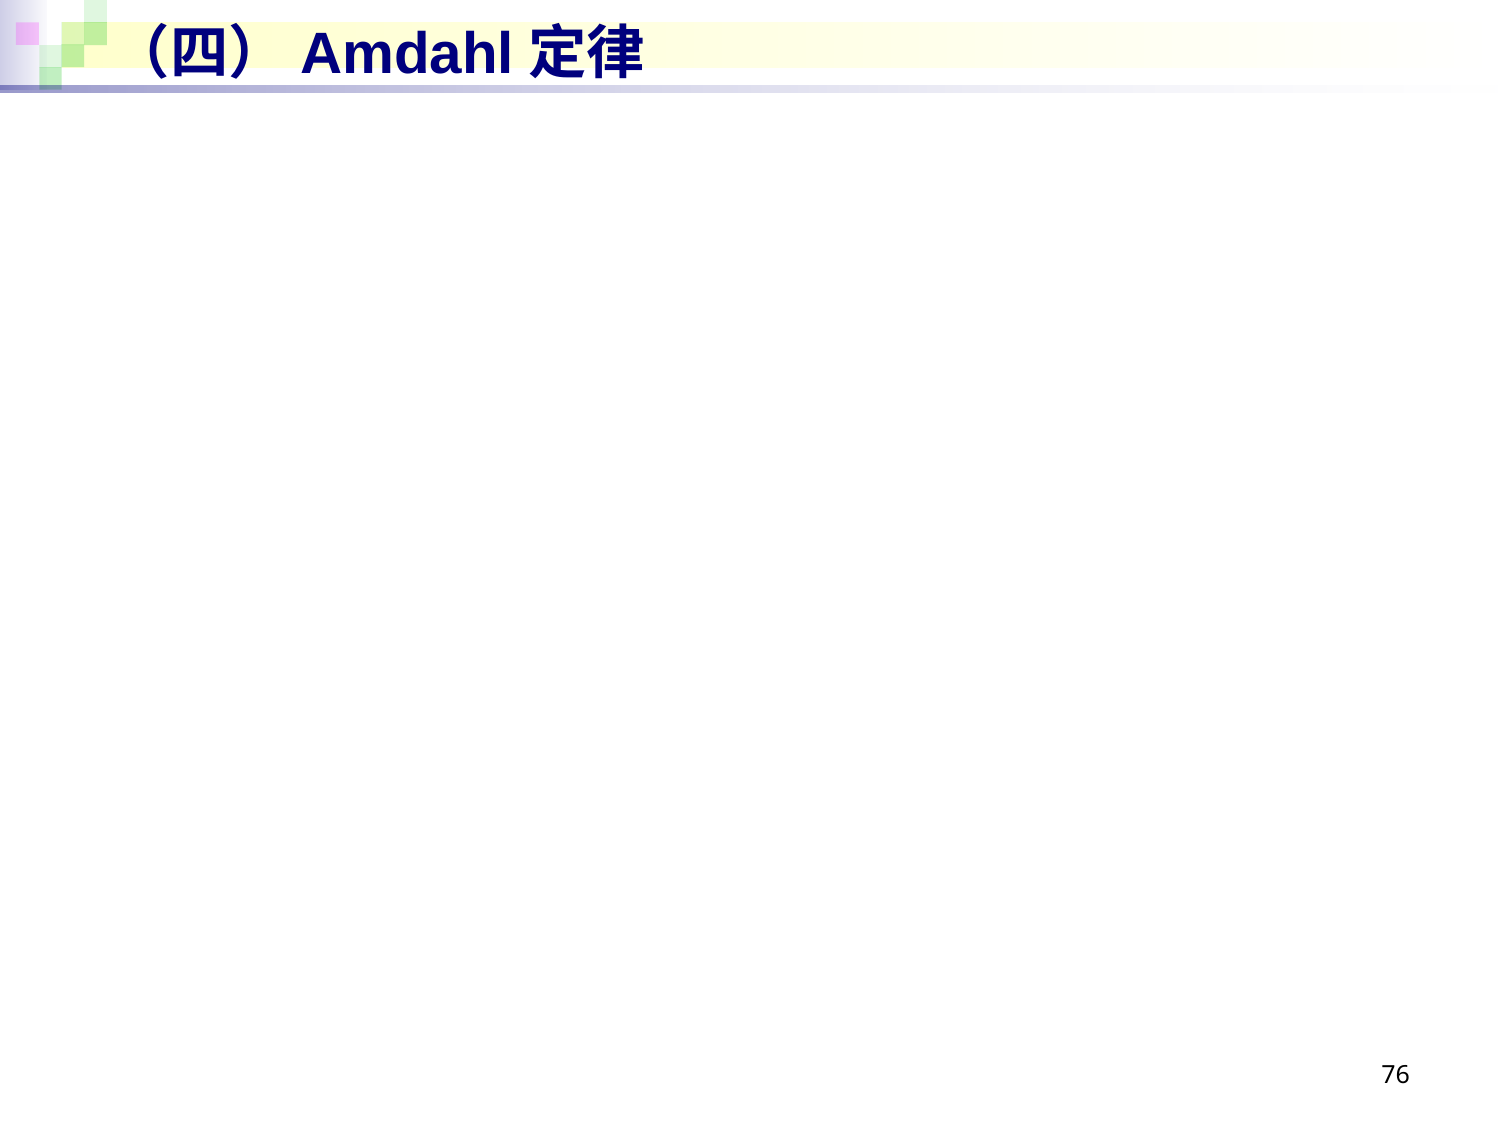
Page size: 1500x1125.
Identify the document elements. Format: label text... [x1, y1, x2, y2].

title （四）Amdahl定律 [96, 6, 1448, 94]
slide_number 76 [1074, 1024, 1426, 1101]
